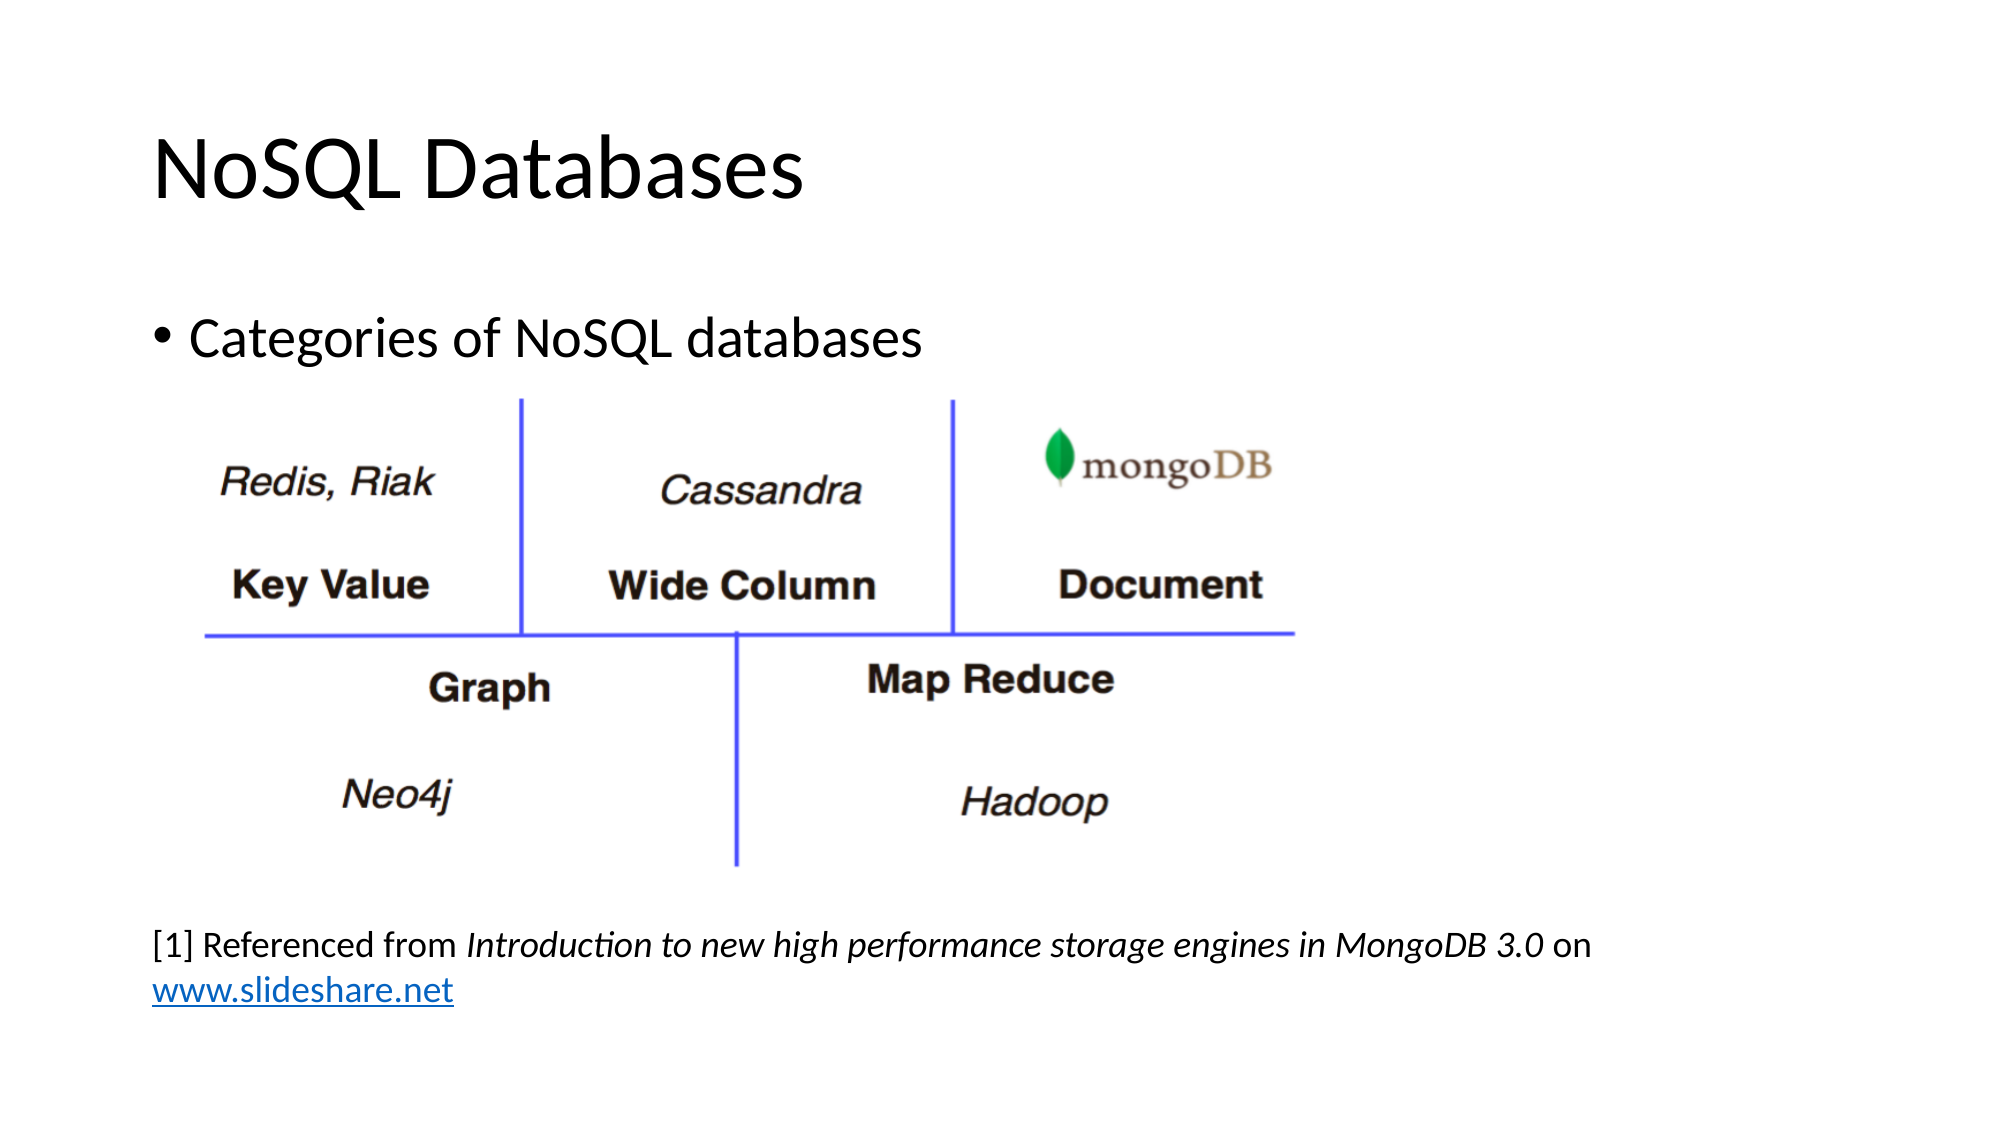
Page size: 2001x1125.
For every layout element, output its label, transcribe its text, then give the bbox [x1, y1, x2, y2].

title NoSQL Databases [137, 59, 1863, 278]
list Categories of NoSQL databases [137, 299, 1863, 1014]
picture [177, 378, 1341, 914]
text_box [1] Referenced from Introduction to new high performance storage engines in MongoDB 3.0 on www.slideshare.net [137, 912, 1816, 1018]
